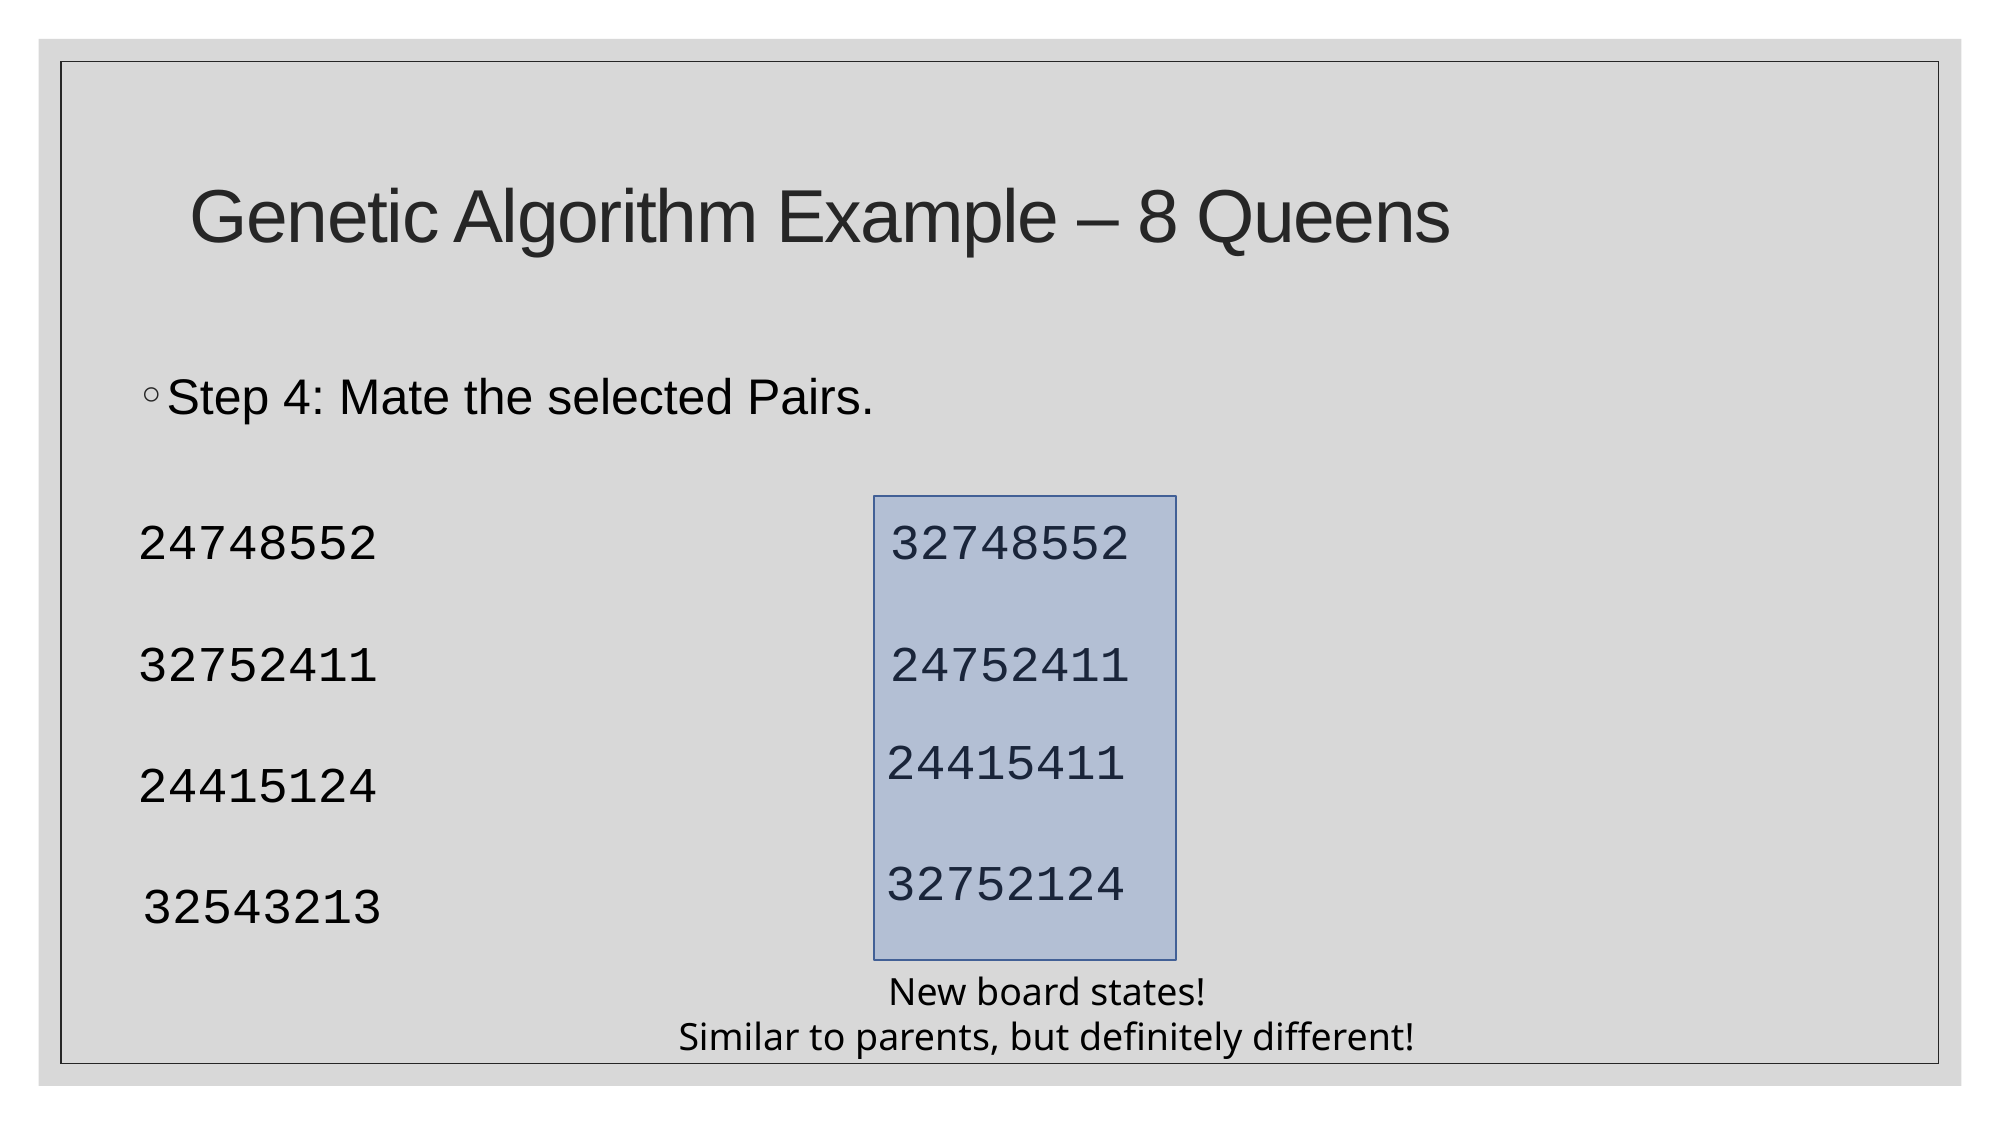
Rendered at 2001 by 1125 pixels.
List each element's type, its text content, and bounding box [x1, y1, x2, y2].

text_box 24415124 [123, 745, 423, 820]
text_box 32752411 [123, 623, 423, 699]
text_box [873, 495, 1177, 960]
text_box New board states! Similar to parents, but definitely different! [663, 960, 1431, 1066]
text_box 32543213 [127, 866, 427, 942]
text_box 24748552 [123, 502, 423, 578]
list Step 4: Mate the selected Pairs. [121, 345, 1868, 977]
title Genetic Algorithm Example – 8 Queens [174, 105, 1825, 331]
